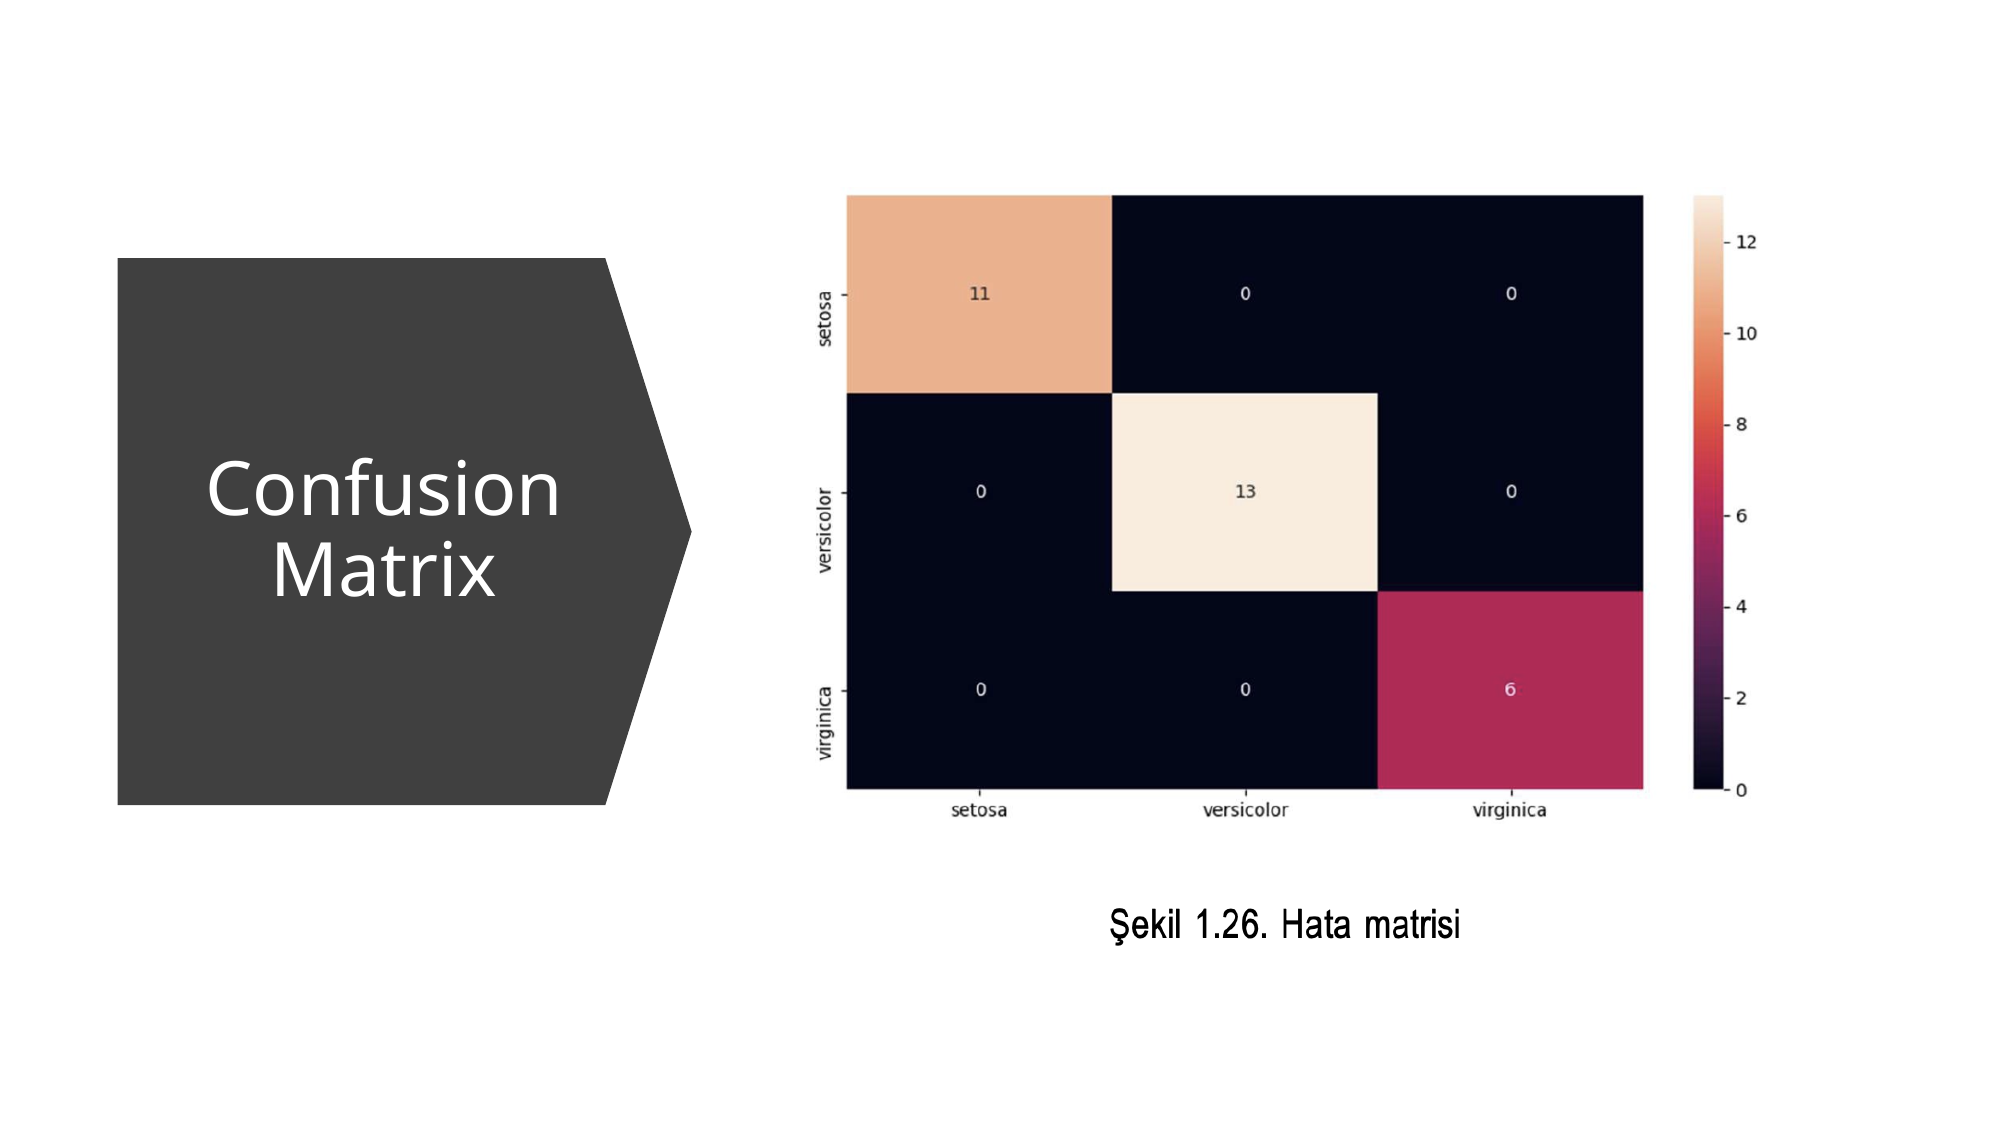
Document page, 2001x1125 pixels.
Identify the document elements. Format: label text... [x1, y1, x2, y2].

text_box [116, 257, 693, 807]
title Confusion Matrix [168, 322, 601, 741]
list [783, 146, 1896, 978]
